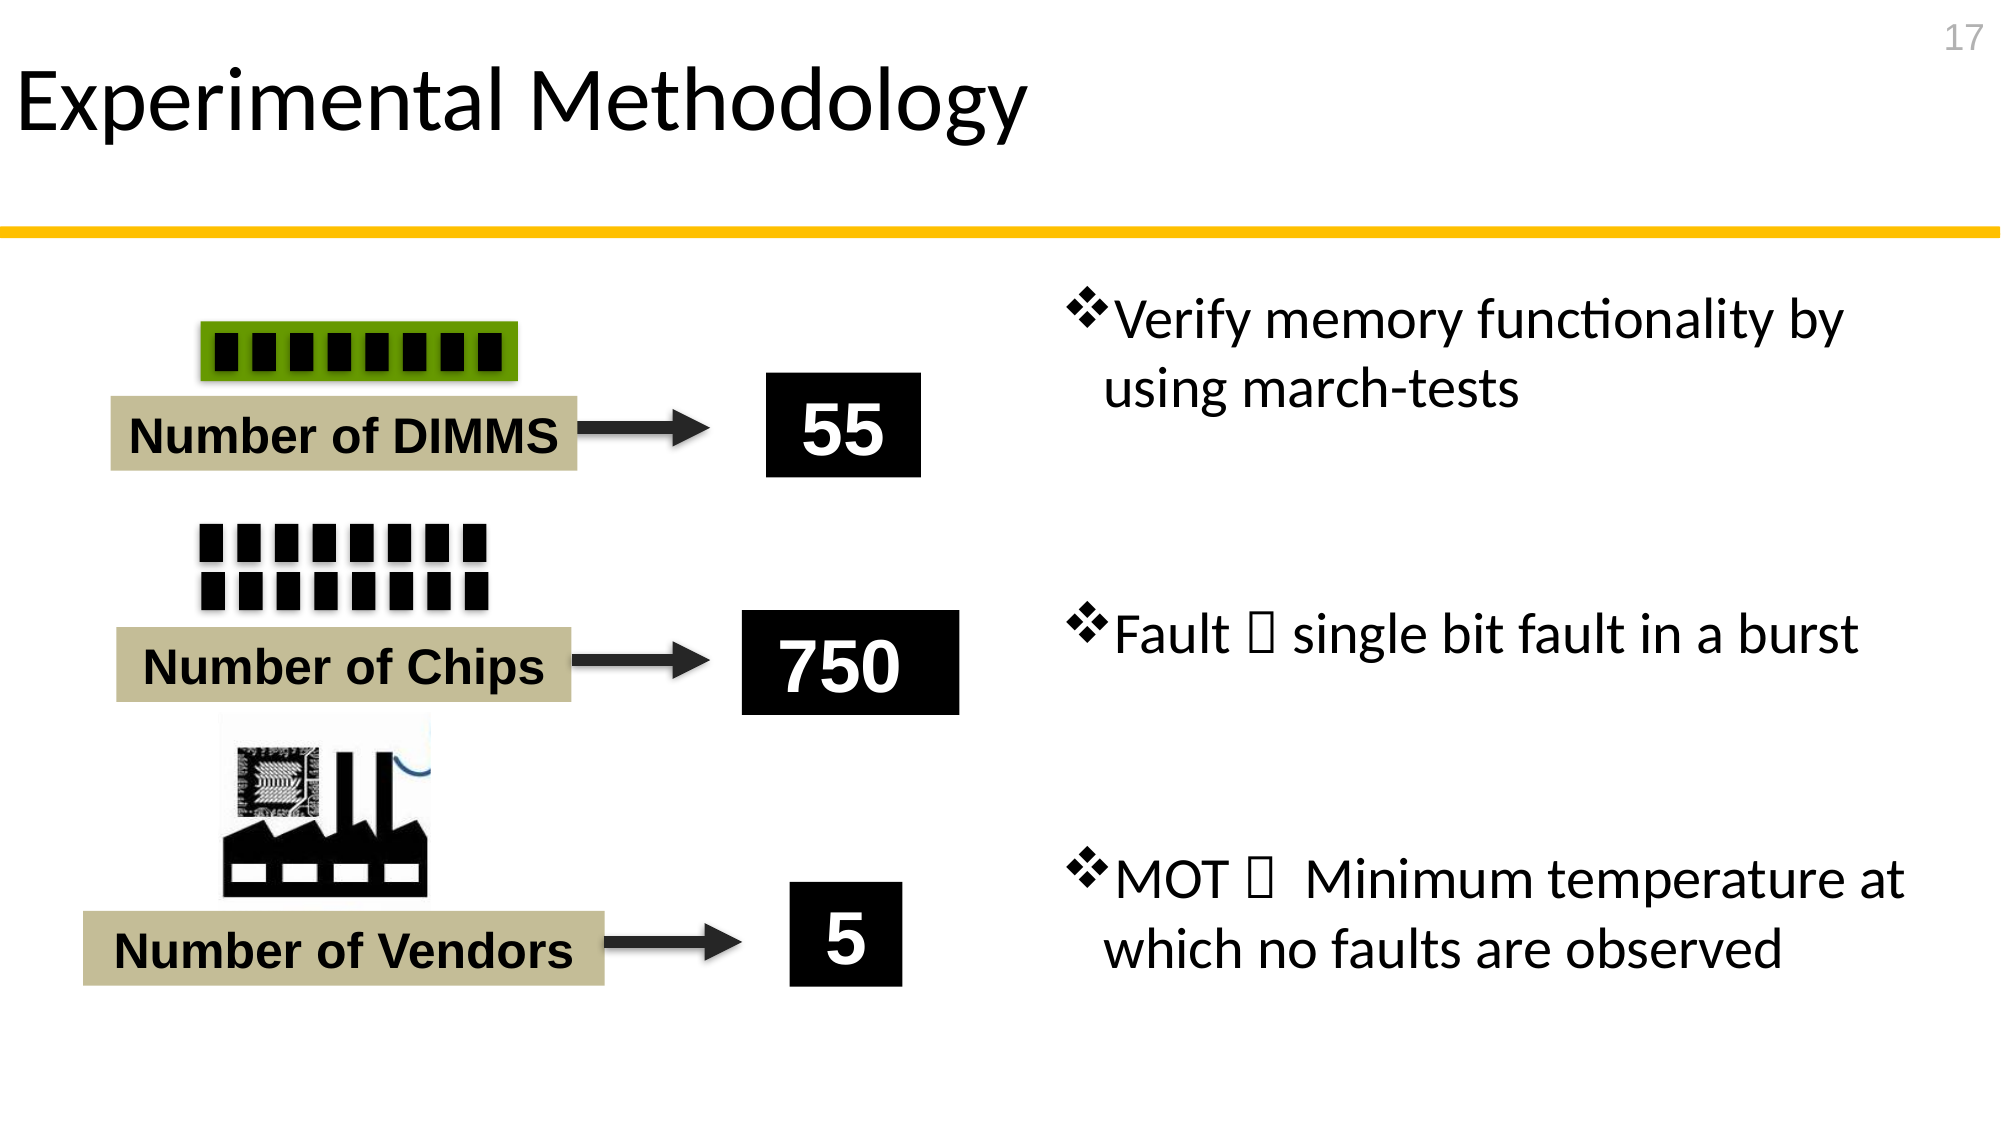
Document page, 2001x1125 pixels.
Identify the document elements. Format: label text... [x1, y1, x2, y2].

text_box Verify memory functionality by using march-tests Fault  single bit fault in a burst MOT  Minimum temperature at which no faults are observed [1046, 272, 1961, 1099]
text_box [82, 321, 960, 989]
title Experimental Methodology [0, 0, 1334, 188]
slide_number 17 [1920, 0, 2000, 72]
